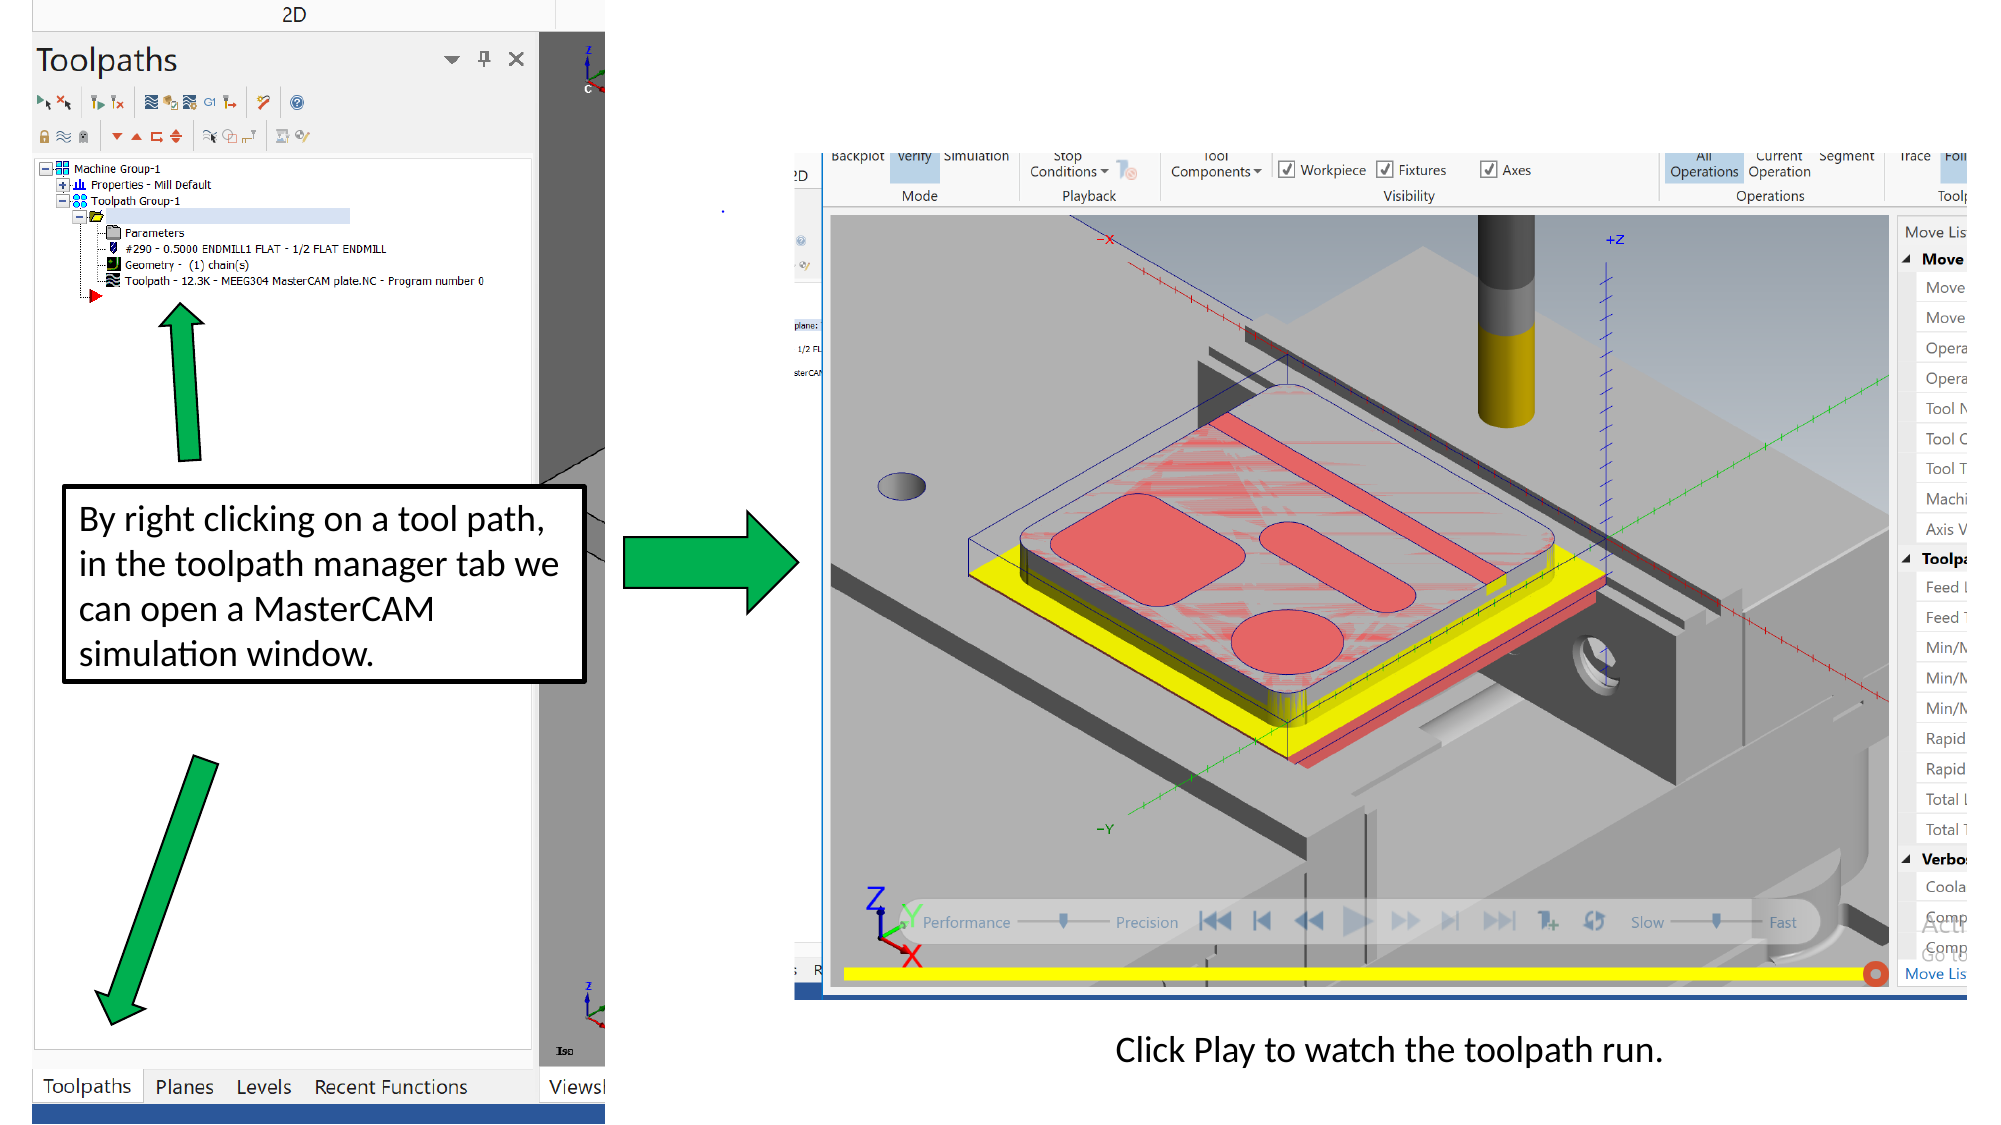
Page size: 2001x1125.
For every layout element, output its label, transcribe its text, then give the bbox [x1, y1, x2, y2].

text_box [623, 536, 720, 589]
picture [720, 153, 1967, 1000]
picture [32, 0, 605, 1124]
text_box Click Play to watch the toolpath run. [1100, 1017, 1744, 1078]
